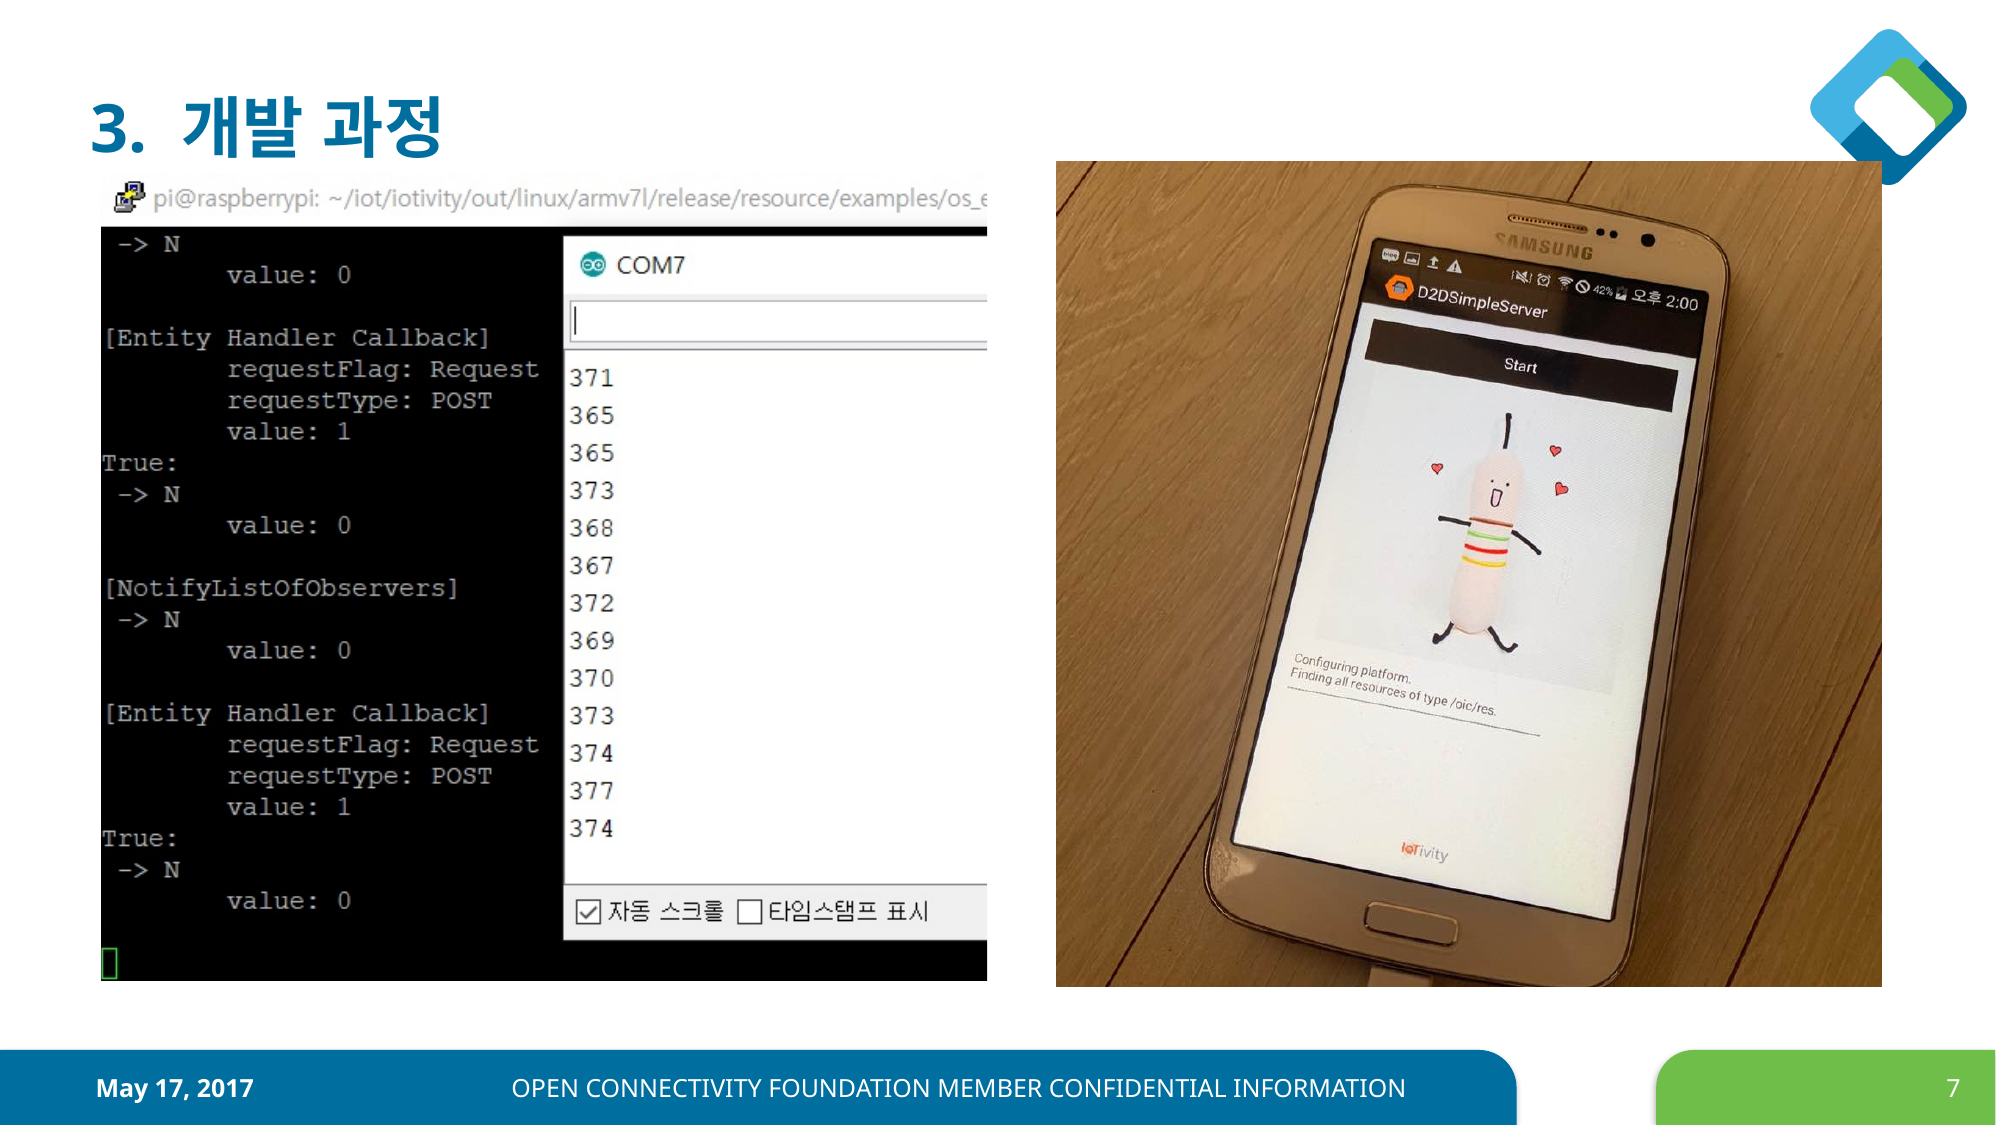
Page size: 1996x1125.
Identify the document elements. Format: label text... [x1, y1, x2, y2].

footer OPEN CONNECTIVITY FOUNDATION MEMBER CONFIDENTIAL INFORMATION [490, 1065, 1430, 1108]
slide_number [80, 1065, 462, 1109]
slide_number 7 [1775, 1065, 1976, 1123]
picture [1895, 114, 1967, 185]
picture [100, 173, 988, 981]
picture [1055, 29, 1967, 988]
title 3. 개발 과정 [75, 0, 1765, 174]
